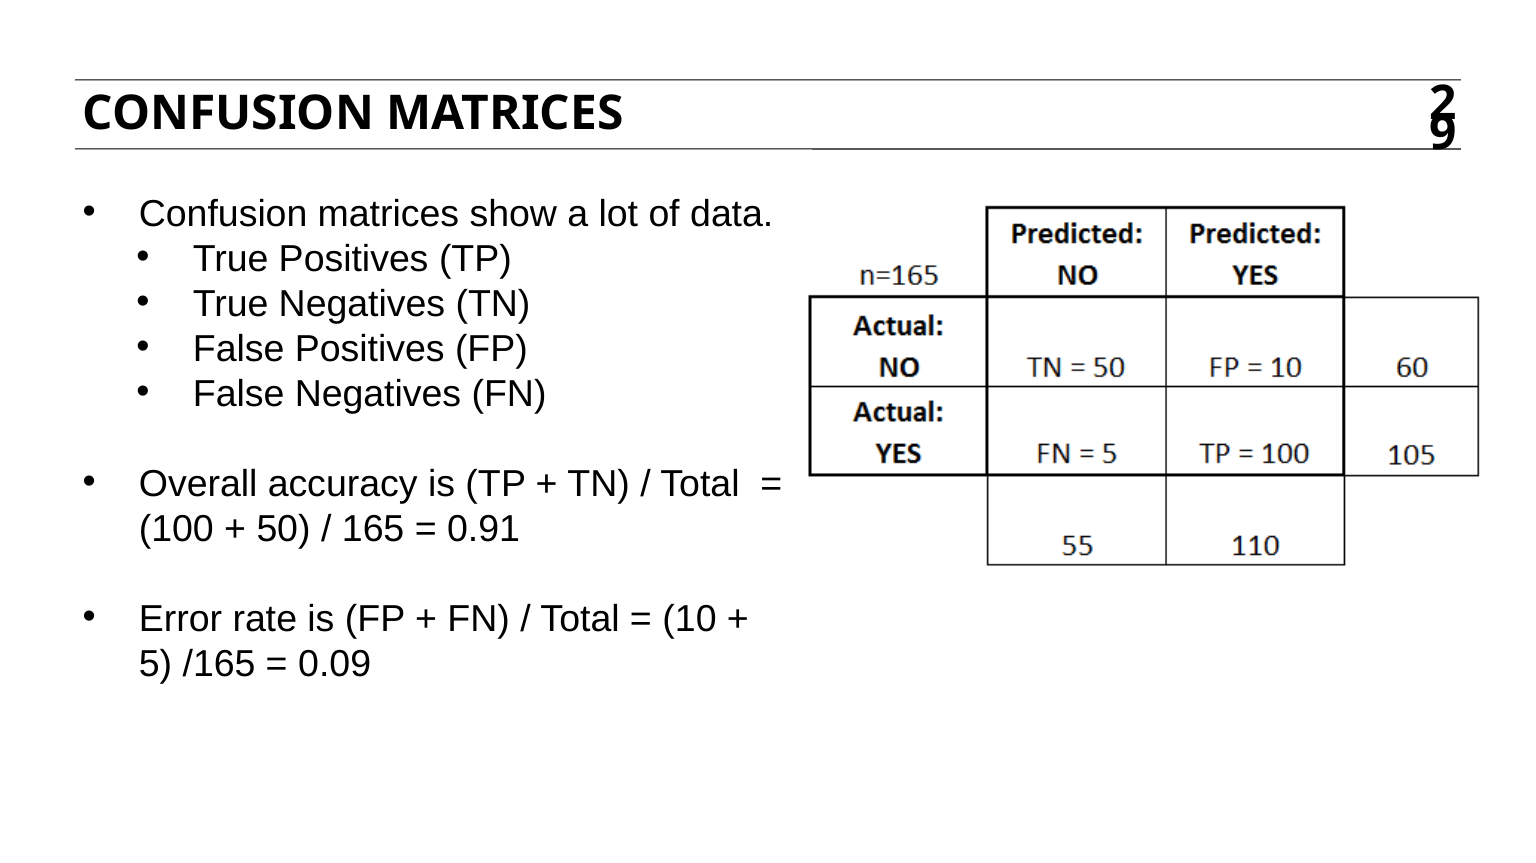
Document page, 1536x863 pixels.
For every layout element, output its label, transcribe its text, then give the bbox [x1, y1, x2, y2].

picture [782, 180, 1506, 595]
text_box Confusion matrices show a lot of data. True Positives (TP) True Negatives (TN) False Positives (FP) False Negatives (FN) Overall accuracy is (TP + TN) / Total = (100 + 50) / 165 = 0.91 Error rate is (FP + FN) / Total = (10 + 5) /165 = 0.09 [67, 181, 806, 736]
slide_number 29 [1419, 86, 1461, 138]
list Confusion matrices [67, 81, 1118, 132]
